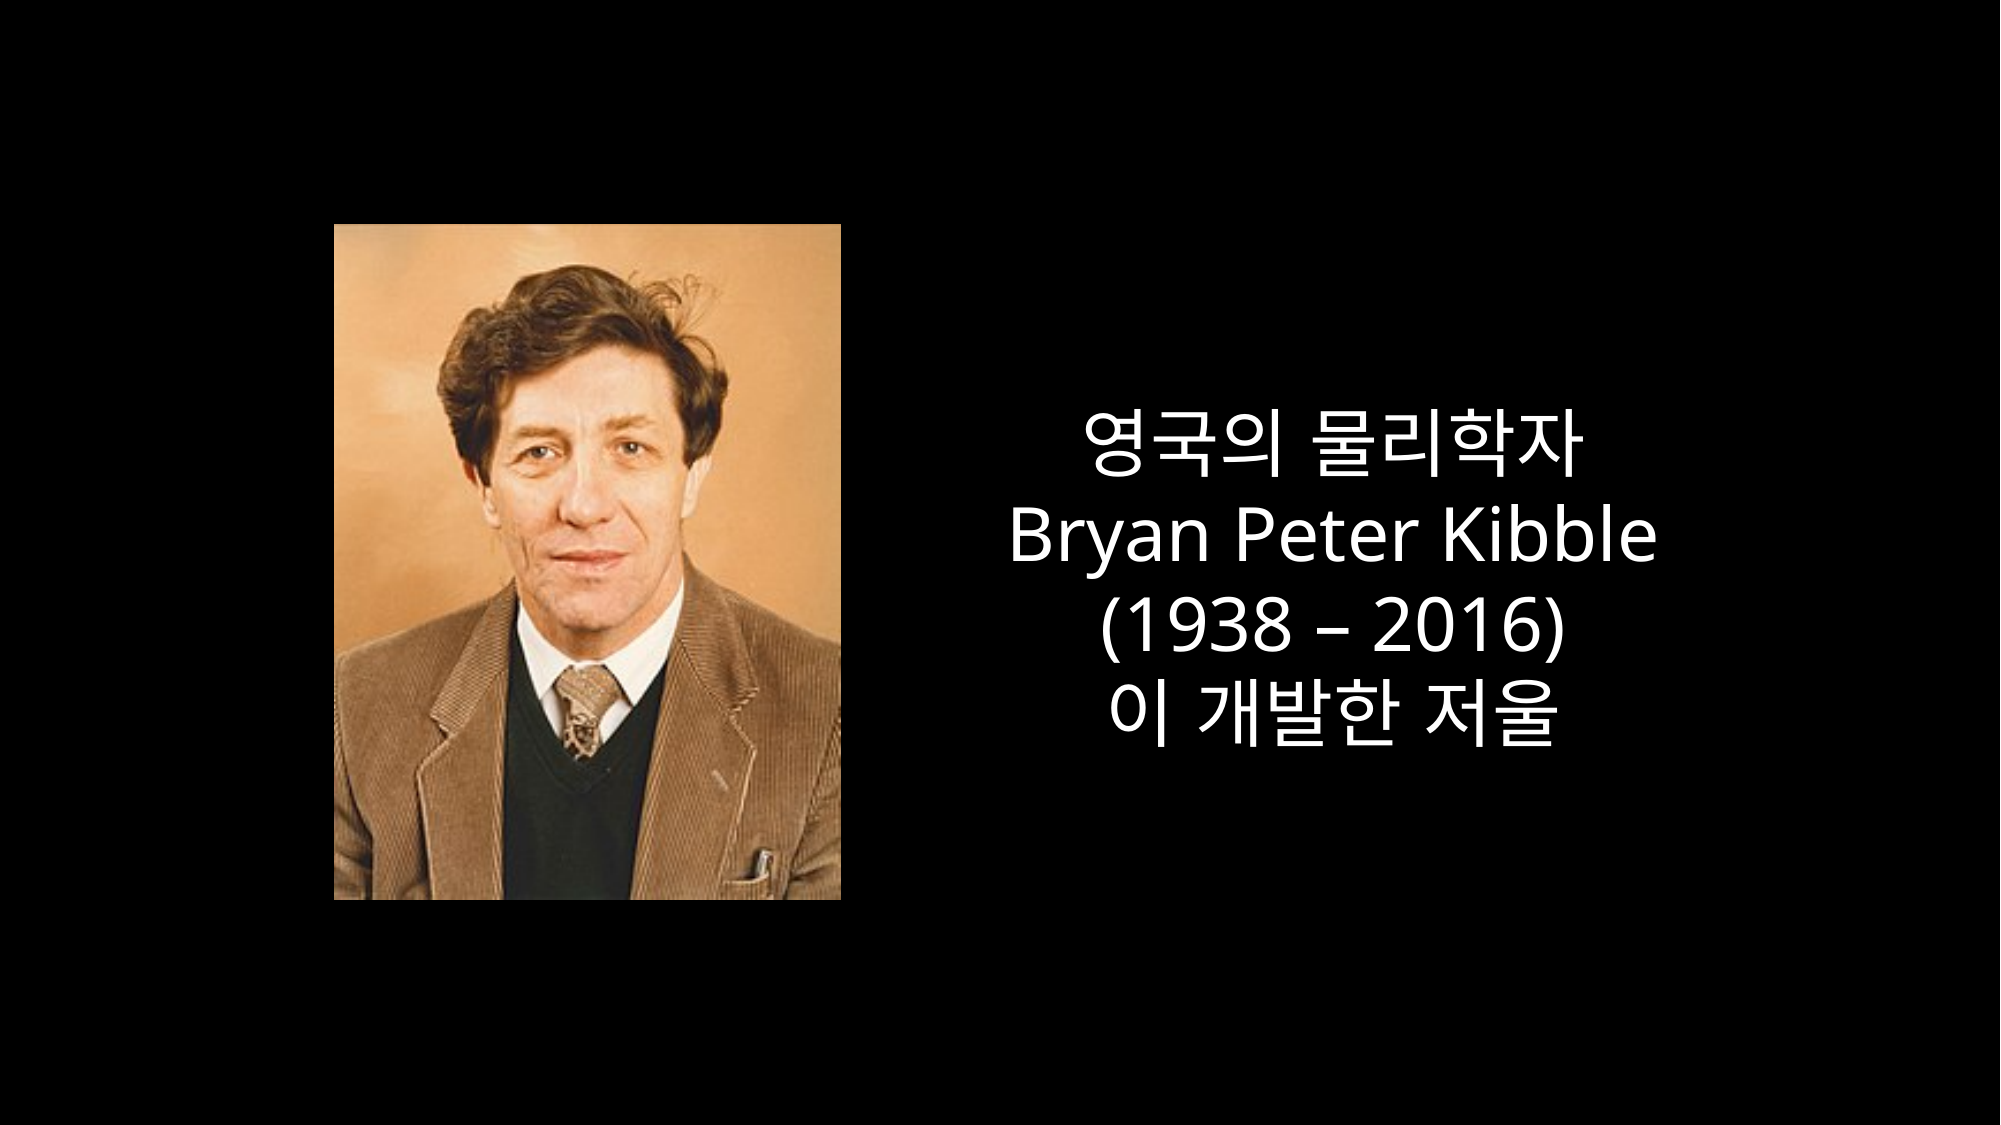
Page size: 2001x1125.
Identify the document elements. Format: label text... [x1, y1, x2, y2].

picture [334, 224, 841, 900]
text_box 영국의 물리학자 Bryan Peter Kibble (1938 – 2016) 이 개발한 저울 [991, 388, 1675, 764]
